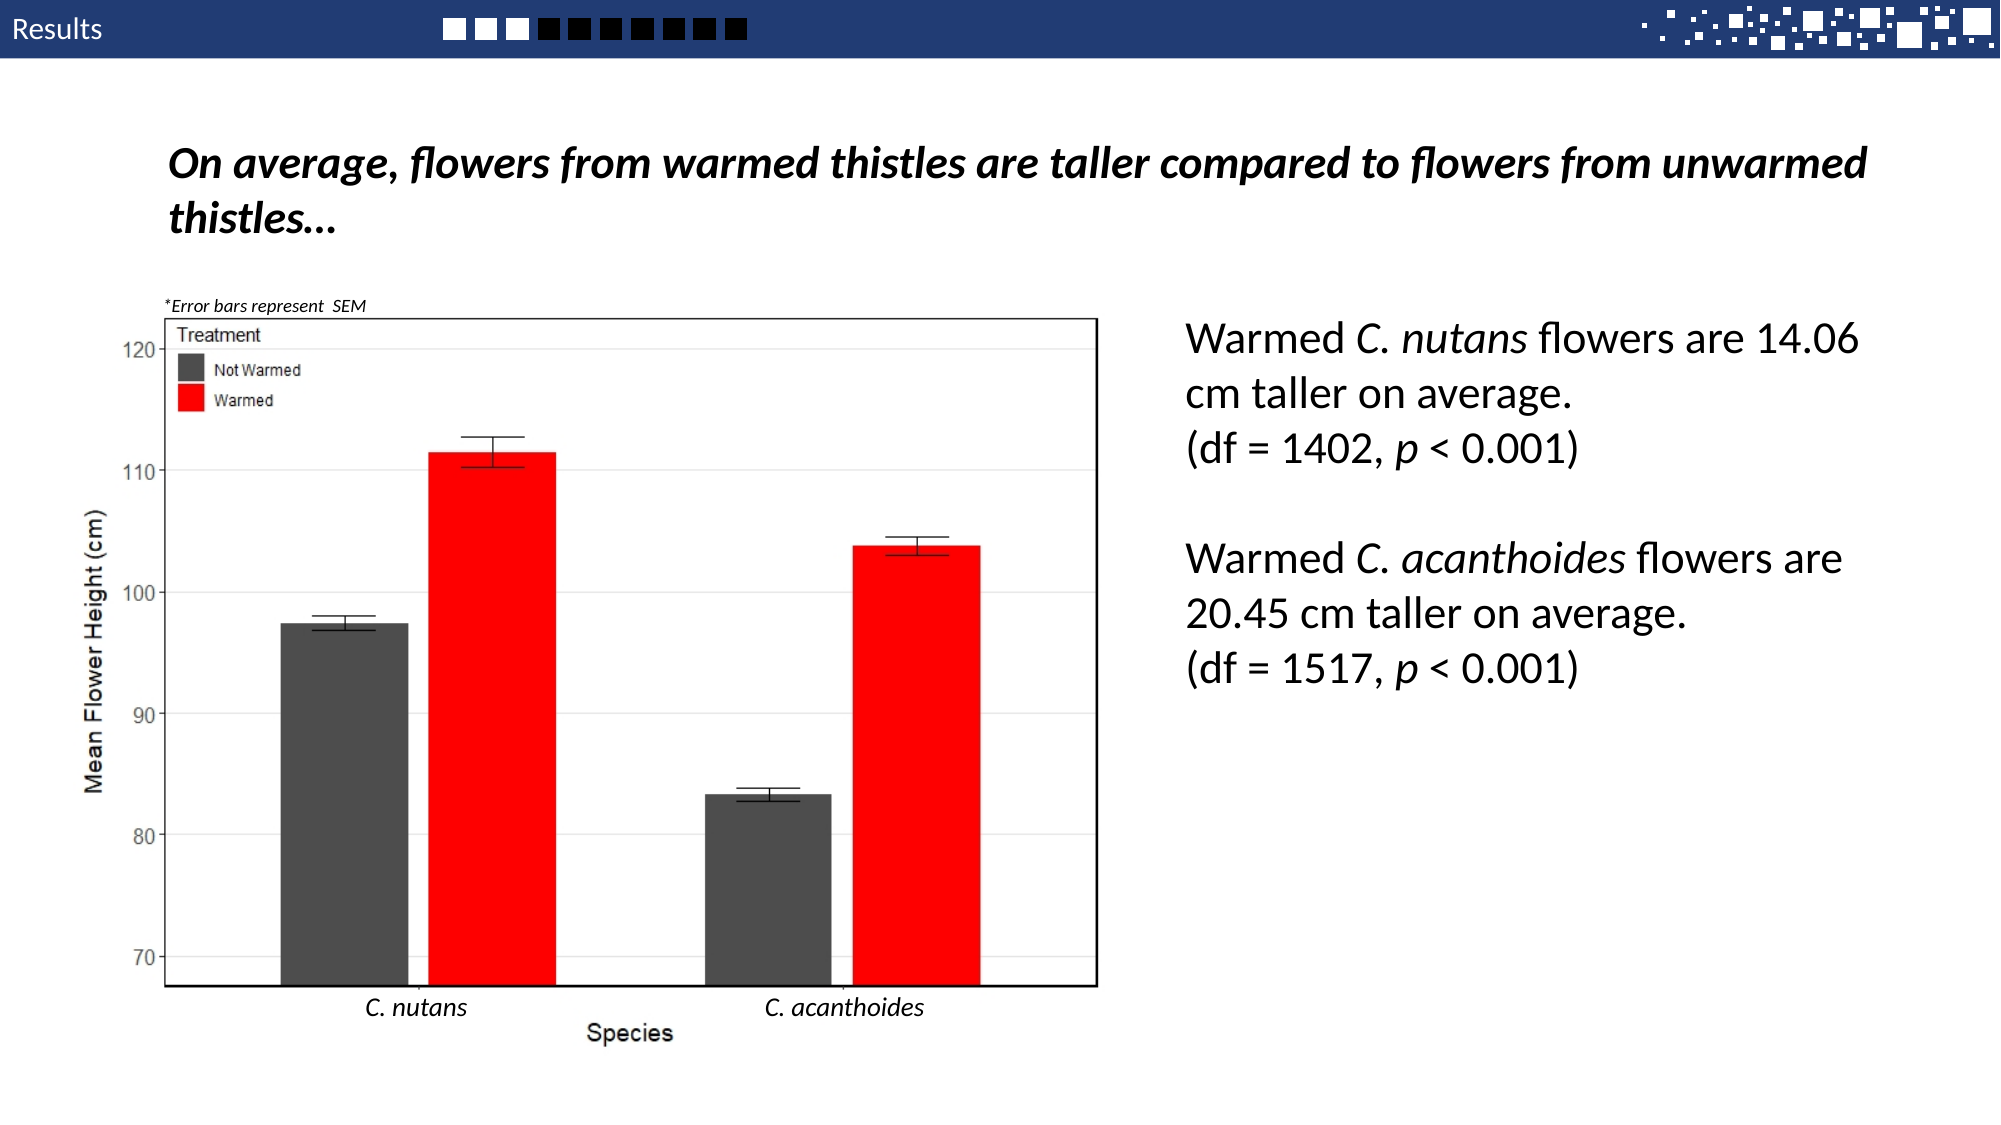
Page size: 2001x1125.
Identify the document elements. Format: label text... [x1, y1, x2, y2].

text_box [1783, 7, 1791, 15]
text_box Warmed C. nutans flowers are 14.06 cm taller on average. (df = 1402, p < 0.001) Warmed C. acanthoides flowers are 20.45 cm taller on average. (df = 1517, p < 0.001) [1170, 300, 1897, 700]
text_box [475, 18, 497, 40]
text_box [443, 18, 466, 40]
text_box [568, 18, 591, 40]
text_box [1963, 8, 1991, 35]
text_box [631, 18, 654, 40]
text_box [1771, 36, 1785, 50]
text_box [1860, 43, 1868, 50]
text_box [1877, 34, 1885, 42]
text_box [663, 18, 685, 40]
picture [73, 309, 1107, 1056]
text_box [1760, 14, 1768, 22]
text_box On average, flowers from warmed thistles are taller compared to flowers from unwarmed thistles… [153, 125, 1921, 251]
text_box [1935, 16, 1949, 29]
text_box [1819, 36, 1827, 44]
text_box [1667, 10, 1675, 18]
text_box [1897, 22, 1922, 48]
text_box [1729, 14, 1743, 28]
text_box [1795, 43, 1803, 50]
text_box [1931, 42, 1938, 50]
text_box [1886, 7, 1894, 15]
text_box [1749, 37, 1757, 45]
text_box [1920, 7, 1928, 15]
text_box Results [0, 1, 478, 54]
text_box [1948, 37, 1956, 45]
text_box [506, 18, 529, 40]
text_box [725, 18, 747, 40]
text_box [1835, 8, 1843, 16]
text_box [538, 18, 560, 40]
text_box [693, 18, 716, 40]
text_box [1860, 8, 1880, 28]
text_box [1837, 32, 1851, 46]
text_box [0, 0, 2000, 59]
text_box [1695, 32, 1703, 40]
text_box [600, 18, 622, 40]
text_box [1803, 11, 1823, 31]
